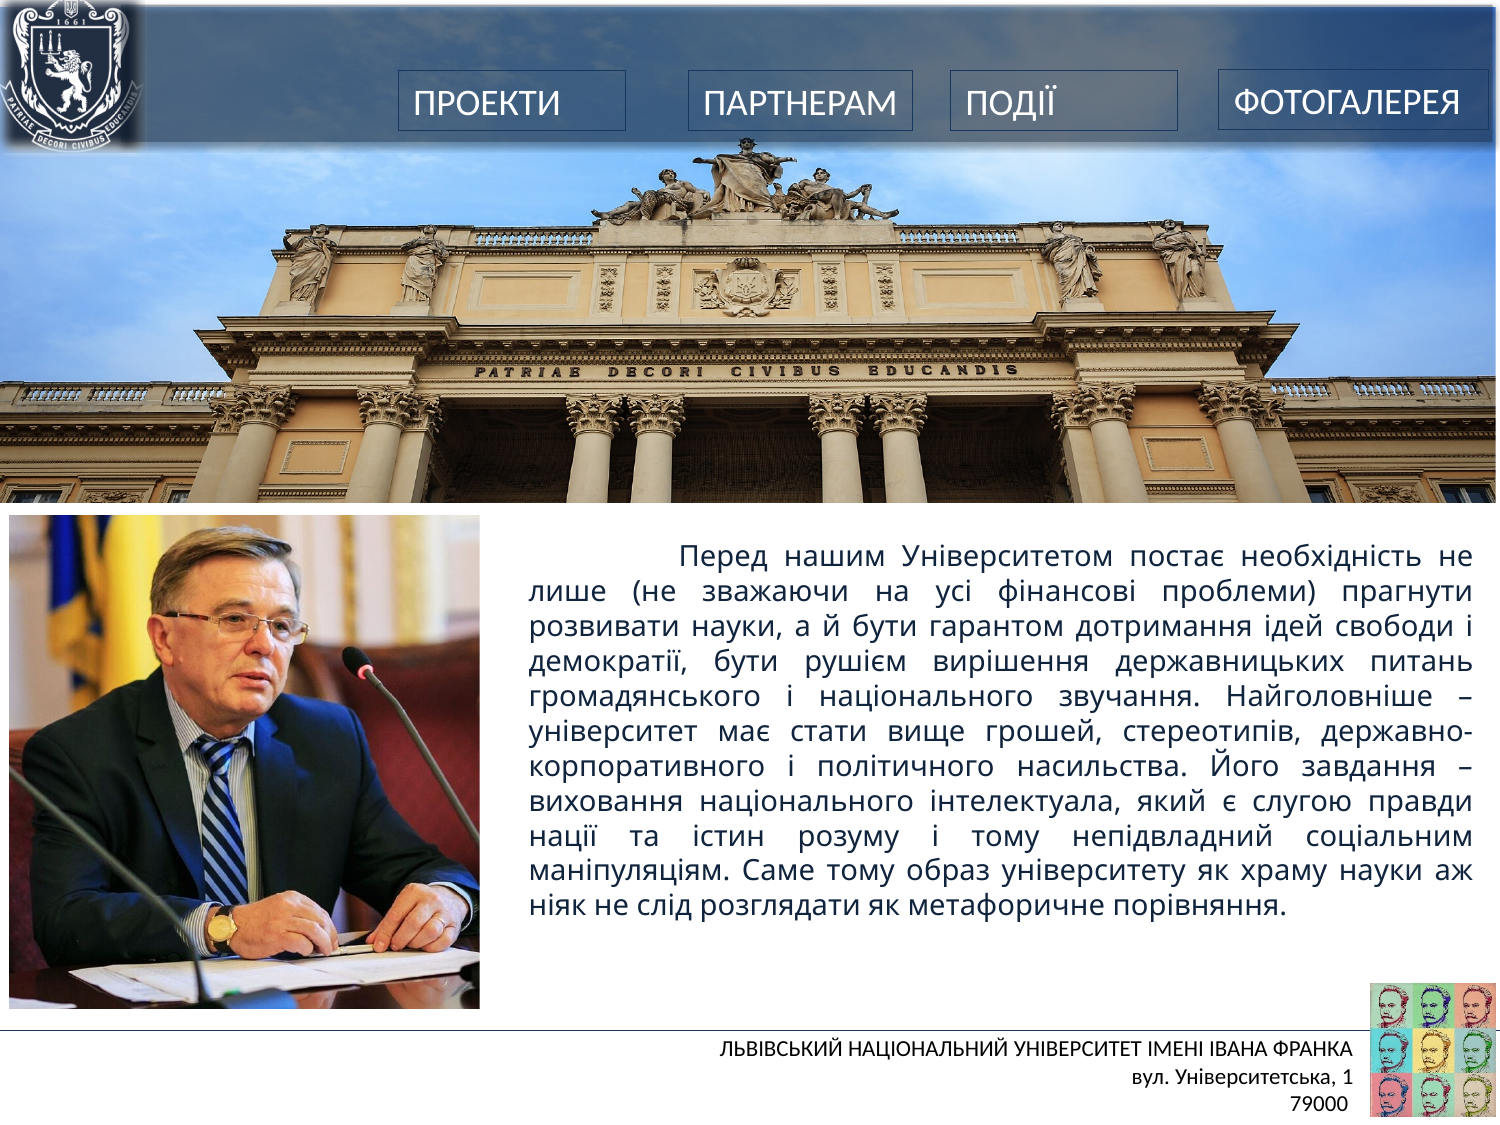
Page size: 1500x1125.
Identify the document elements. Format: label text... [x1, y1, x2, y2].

text_box Перед нашим Університетом постає необхідність не лише (не зважаючи на усі фінансові проблеми) прагнути розвивати науки, а й бути гарантом дотримання ідей свободи і демократії, бути рушієм вирішення державницьких питань громадянського і національного звучання. Найголовніше – університет має стати вище грошей, стереотипів, державно-корпоративного і політичного насильства. Його завдання – виховання національного інтелектуала, який є слугою правди нації та істин розуму і тому непідвладний соціальним маніпуляціям. Саме тому образ університету як храму науки аж ніяк не слід розглядати як метафоричне порівняння. [513, 529, 1489, 974]
text_box ЛЬВІВСЬКИЙ НАЦІОНАЛЬНИЙ УНІВЕРСИТЕТ ІМЕНІ ІВАНА ФРАНКА вул. Університетська, 1 79000 [704, 1038, 1369, 1124]
picture [1369, 982, 1497, 1117]
picture [8, 514, 480, 1009]
picture [0, 0, 1497, 504]
